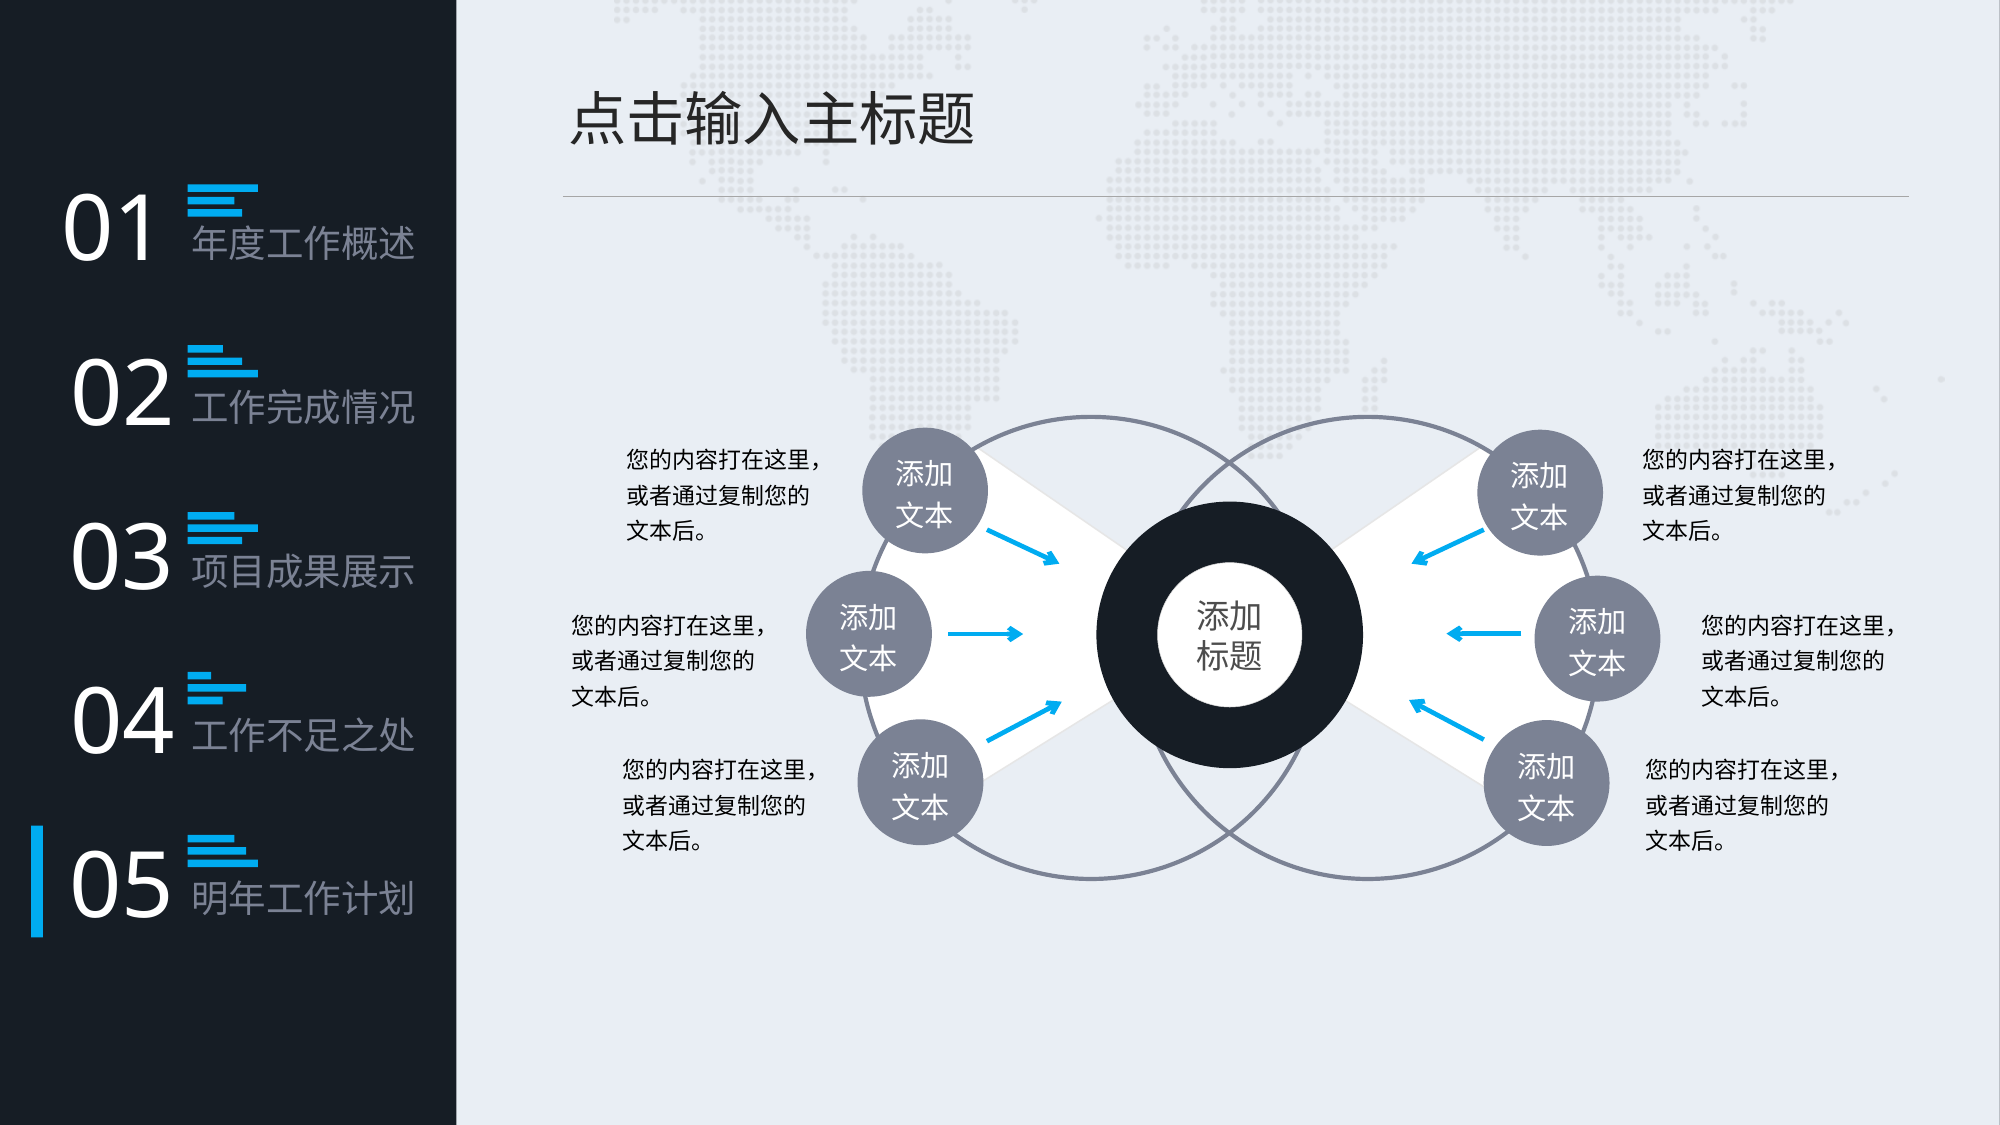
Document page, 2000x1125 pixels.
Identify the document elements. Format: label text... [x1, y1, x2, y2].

text_box 添加文本 [1483, 720, 1610, 846]
text_box 添加文本 [1534, 575, 1661, 702]
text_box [1408, 699, 1485, 740]
text_box 您的内容打在这里，或者通过复制您的文本后。 [560, 597, 780, 716]
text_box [1096, 501, 1364, 769]
text_box 添加文本 [1477, 429, 1604, 556]
picture [614, 0, 1945, 554]
text_box [865, 416, 1229, 879]
text_box 您的内容打在这里，或者通过复制您的文本后。 [615, 431, 835, 551]
text_box [1176, 416, 1593, 879]
text_box 您的内容打在这里，或者通过复制您的文本后。 [611, 741, 831, 861]
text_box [986, 529, 1060, 564]
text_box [1411, 529, 1485, 564]
text_box 您的内容打在这里，或者通过复制您的文本后。 [1690, 597, 1910, 716]
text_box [986, 701, 1063, 742]
text_box 您的内容打在这里，或者通过复制您的文本后。 [1634, 741, 1854, 861]
text_box 点击输入主标题 [553, 75, 992, 160]
text_box 您的内容打在这里，或者通过复制您的文本后。 [1630, 431, 1851, 551]
text_box 添加文本 [862, 427, 988, 554]
text_box 添加文本 [806, 570, 932, 697]
text_box 添加文本 [857, 719, 984, 846]
